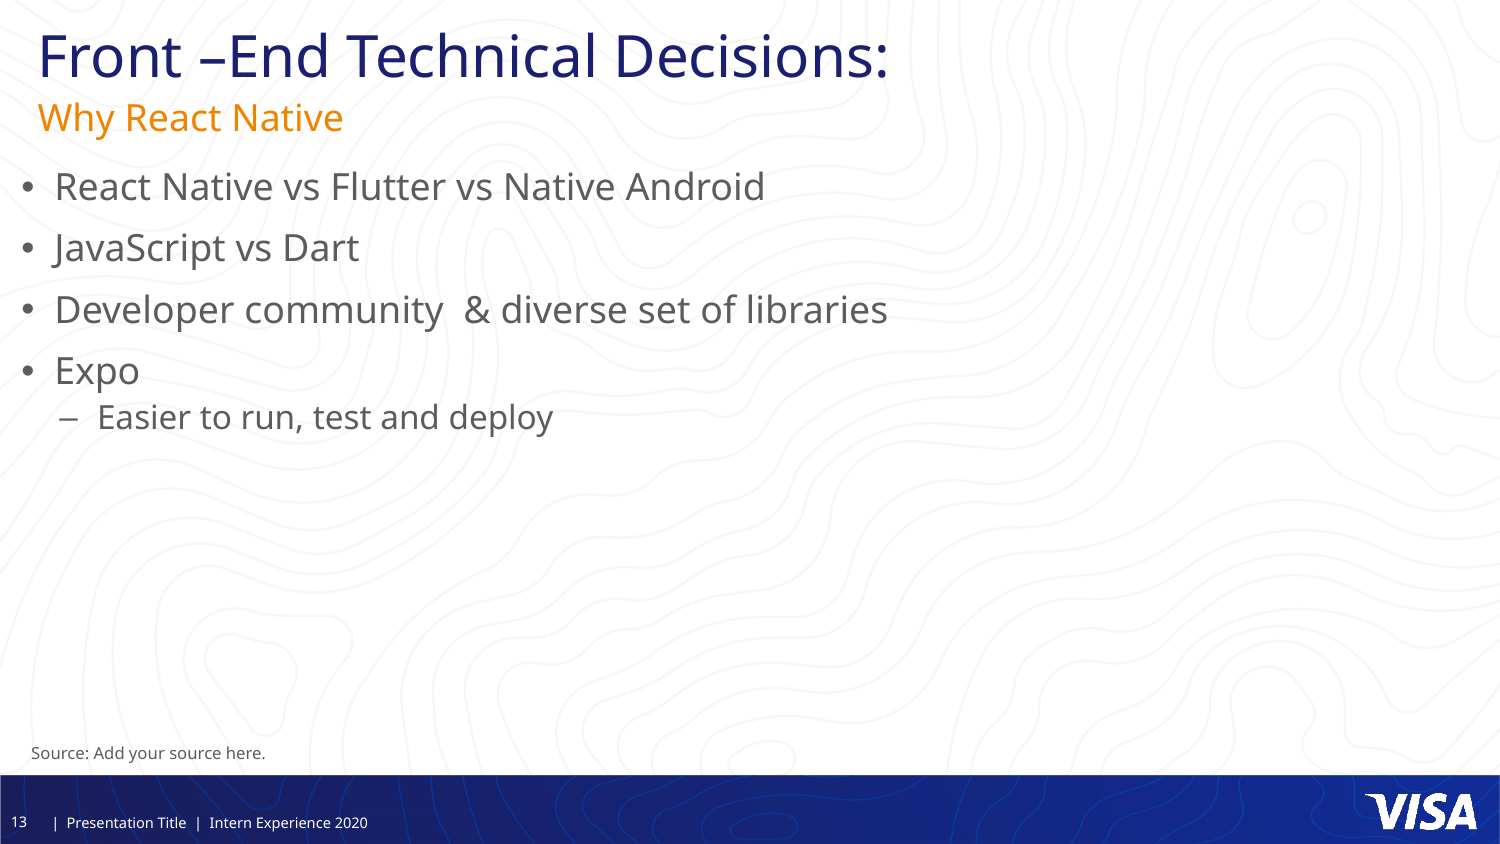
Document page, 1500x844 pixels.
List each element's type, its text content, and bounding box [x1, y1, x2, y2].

picture [0, 0, 1500, 844]
text_box Source: Add your source here. [31, 745, 267, 764]
title Front –End Technical Decisions: [37, 30, 1463, 99]
list React Native vs Flutter vs Native Android JavaScript vs Dart Developer community & diverse set of libraries Expo Easier to run, test and deploy [21, 168, 1447, 844]
subtitle Why React Native [37, 99, 1463, 589]
